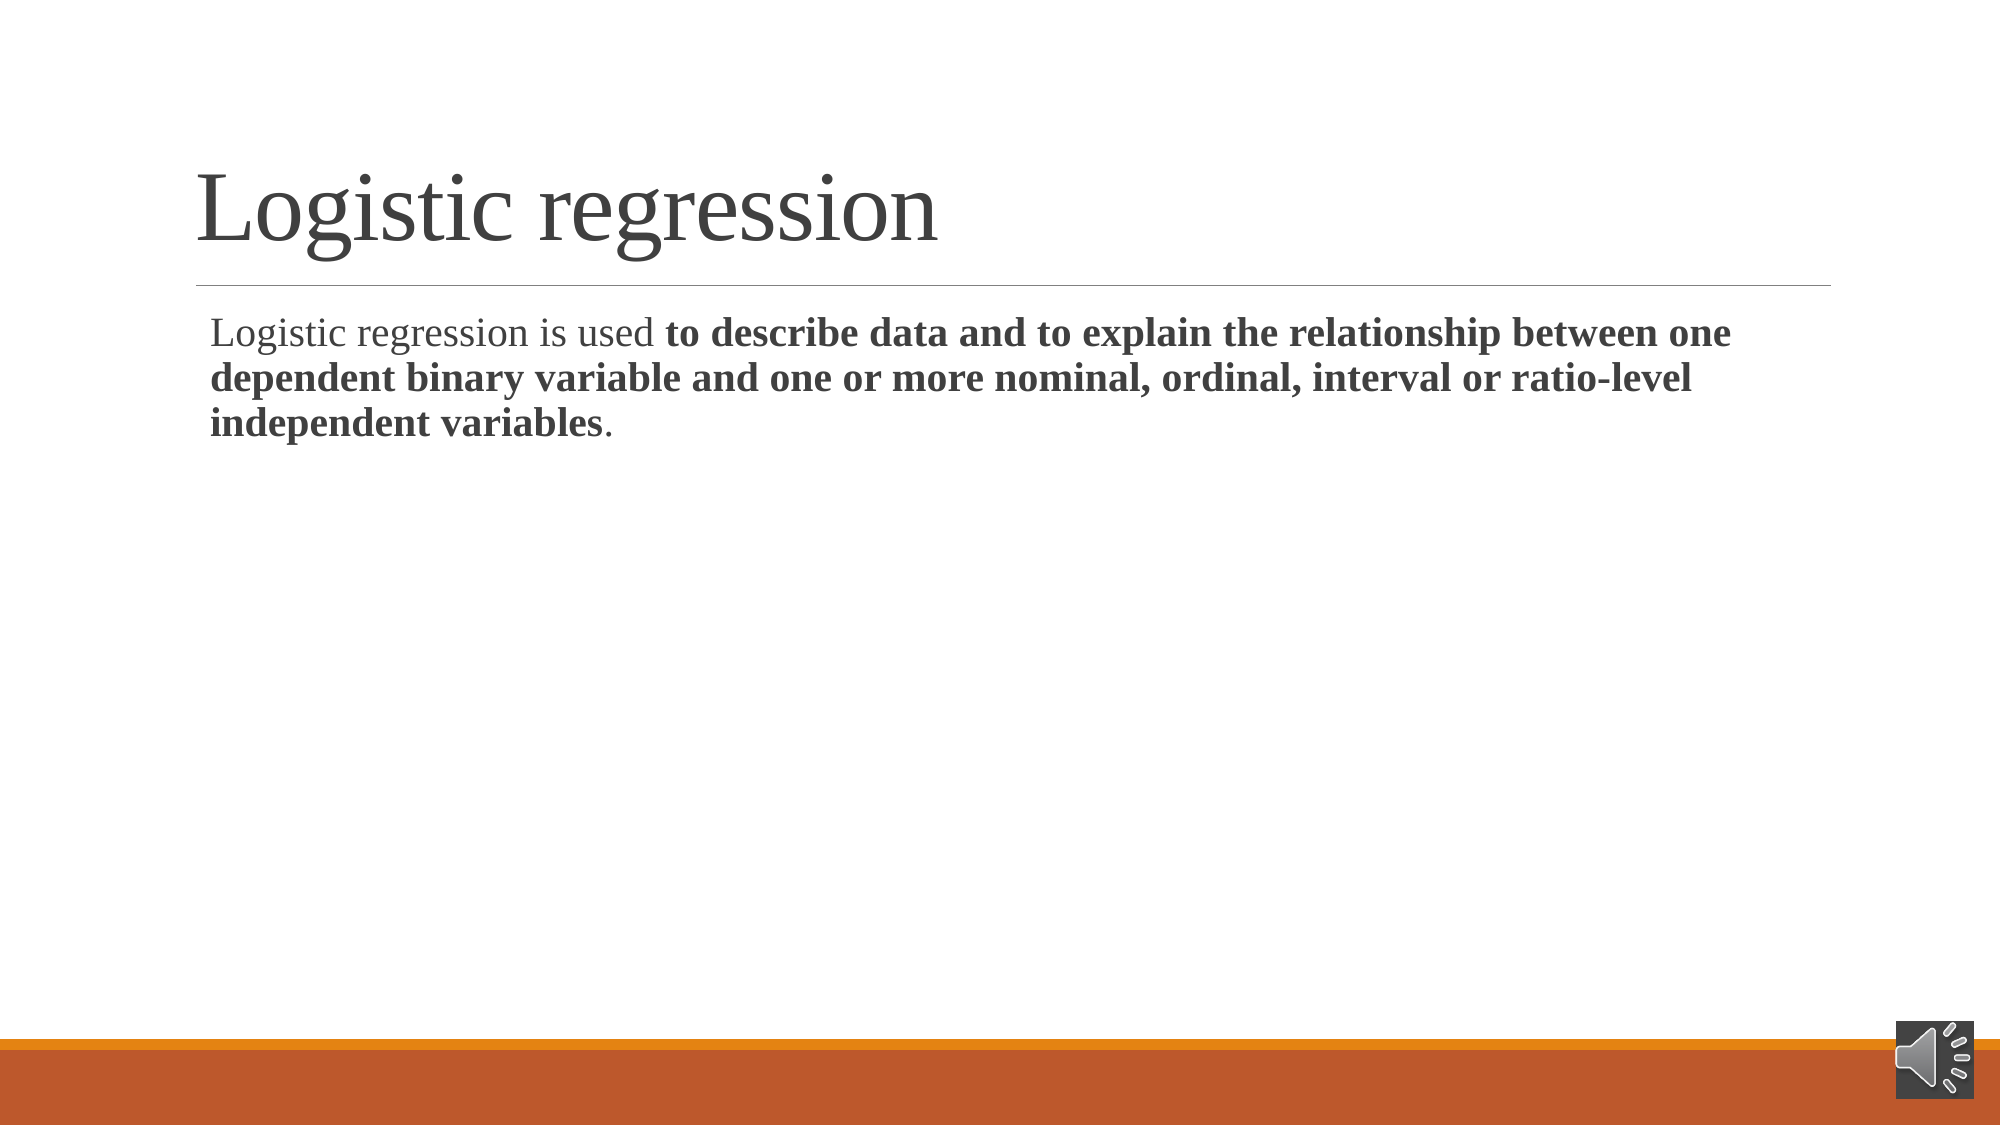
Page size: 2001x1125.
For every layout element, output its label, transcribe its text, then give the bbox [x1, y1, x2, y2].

title Logistic regression [180, 50, 1905, 269]
list Logistic regression is used to describe data and to explain the relationship between one dependent binary variable and one or more nominal, ordinal, interval or ratio-level independent variables. [180, 302, 1830, 963]
picture [1894, 1019, 1976, 1101]
